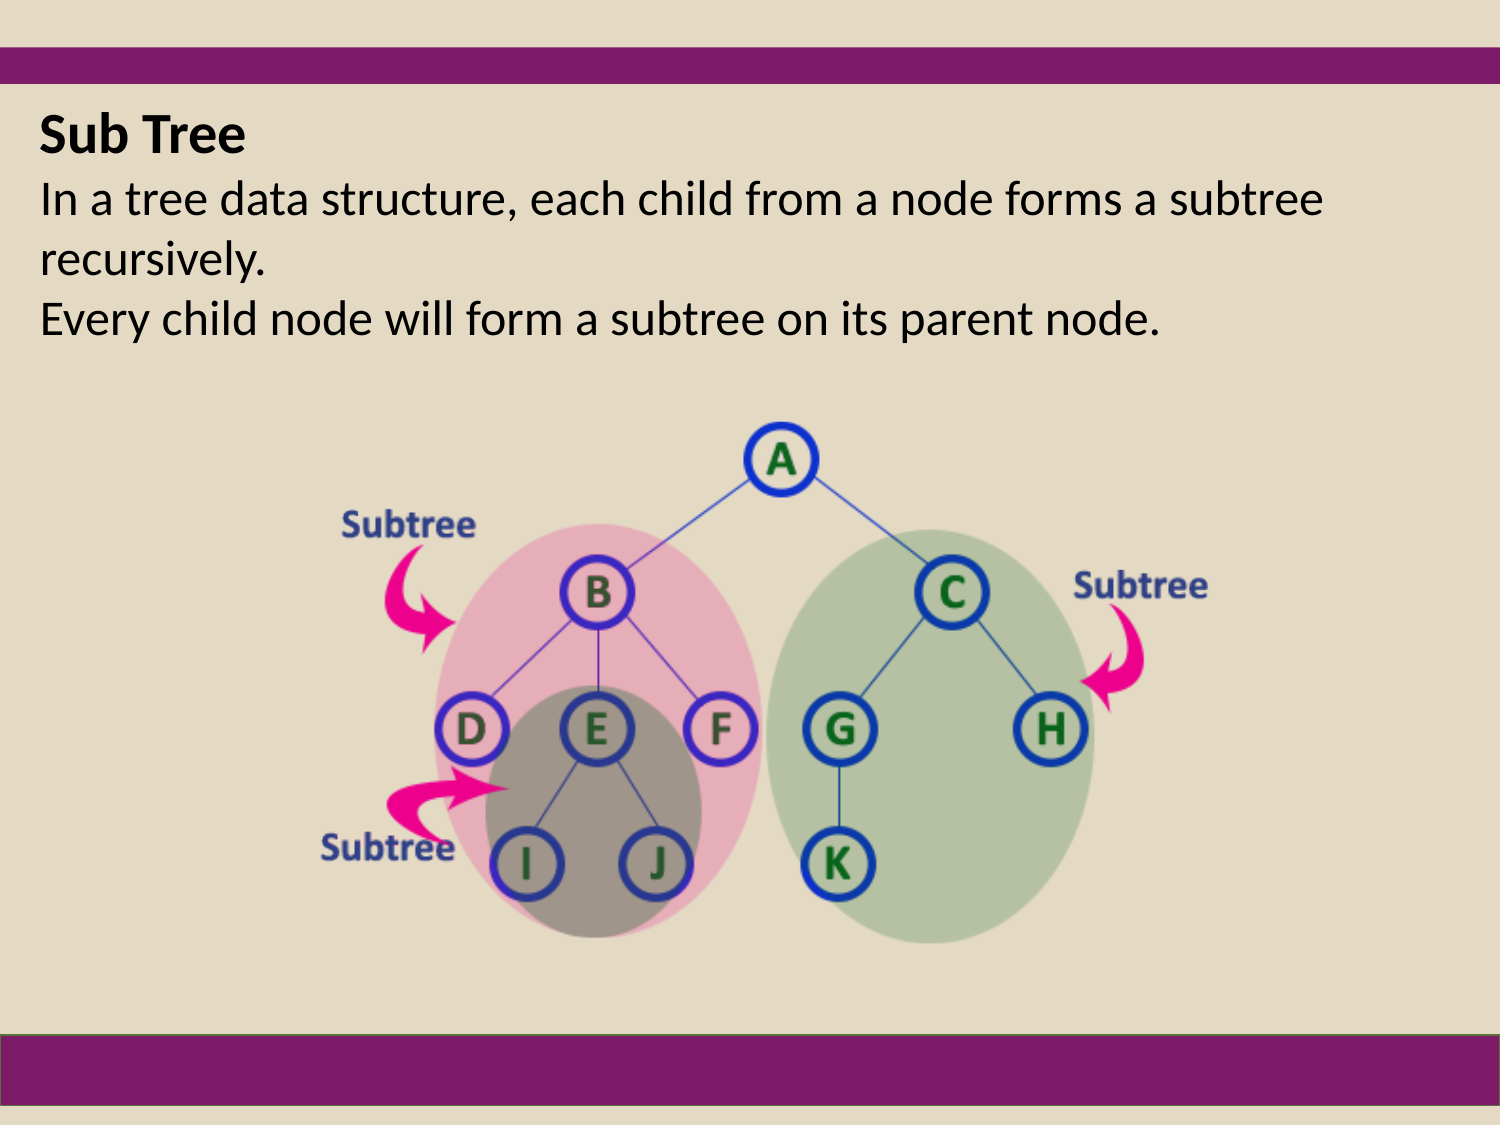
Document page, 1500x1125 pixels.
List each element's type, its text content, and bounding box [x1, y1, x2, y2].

text_box [0, 1034, 1500, 1106]
picture [96, 380, 1426, 951]
text_box Sub Tree In a tree data structure, each child from a node forms a subtree recursively. Every child node will form a subtree on its parent node. [24, 87, 1500, 353]
text_box [0, 47, 1500, 84]
